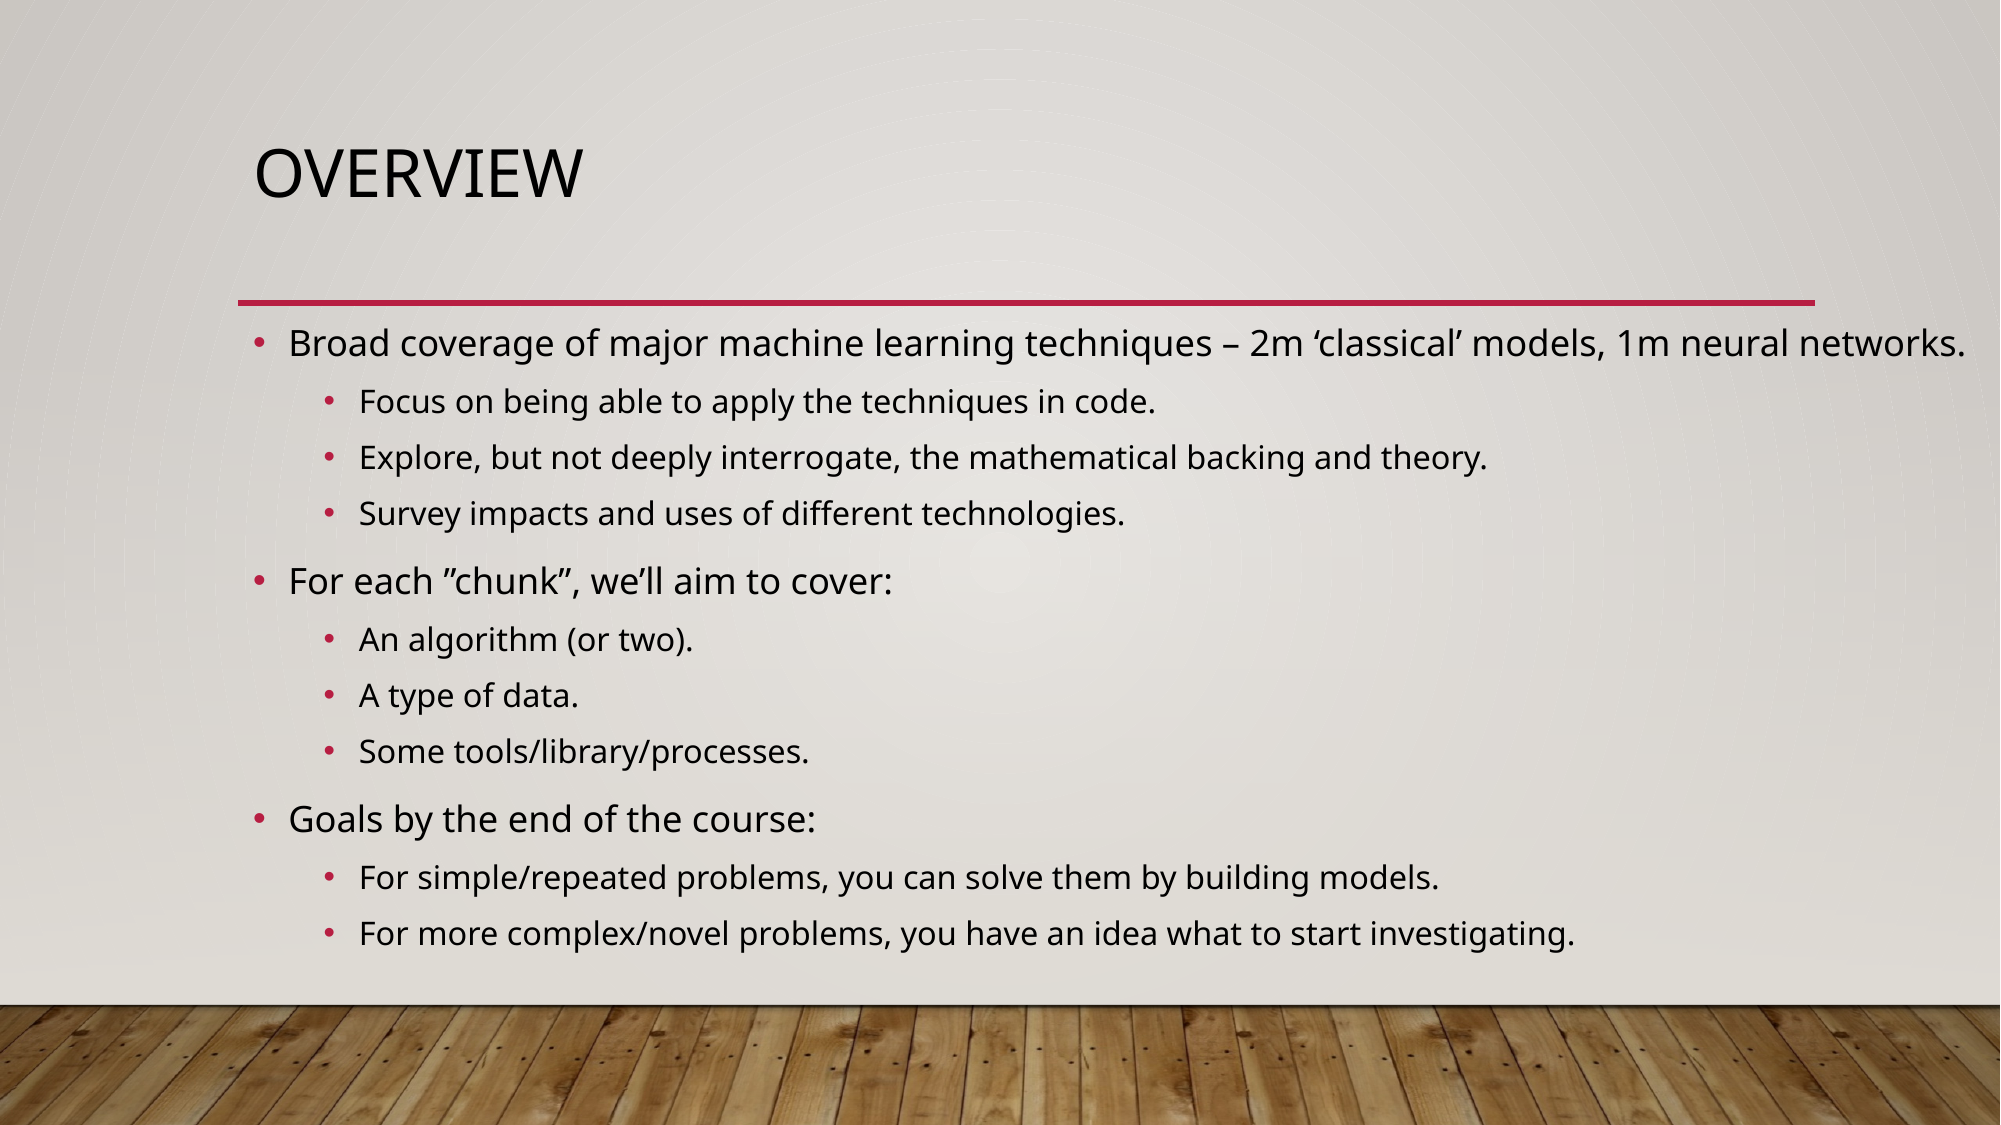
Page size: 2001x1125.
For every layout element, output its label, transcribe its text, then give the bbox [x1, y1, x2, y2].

list Broad coverage of major machine learning techniques – 2m ‘classical’ models, 1m neural networks. Focus on being able to apply the techniques in code. Explore, but not deeply interrogate, the mathematical backing and theory. Survey impacts and uses of different technologies. For each ”chunk”, we’ll aim to cover: An algorithm (or two). A type of data. Some tools/library/processes. Goals by the end of the course: For simple/repeated problems, you can solve them by building models. For more complex/novel problems, you have an idea what to start investigating. [238, 304, 2000, 1010]
title Overview [238, 131, 1814, 304]
picture [0, 1005, 2000, 1125]
